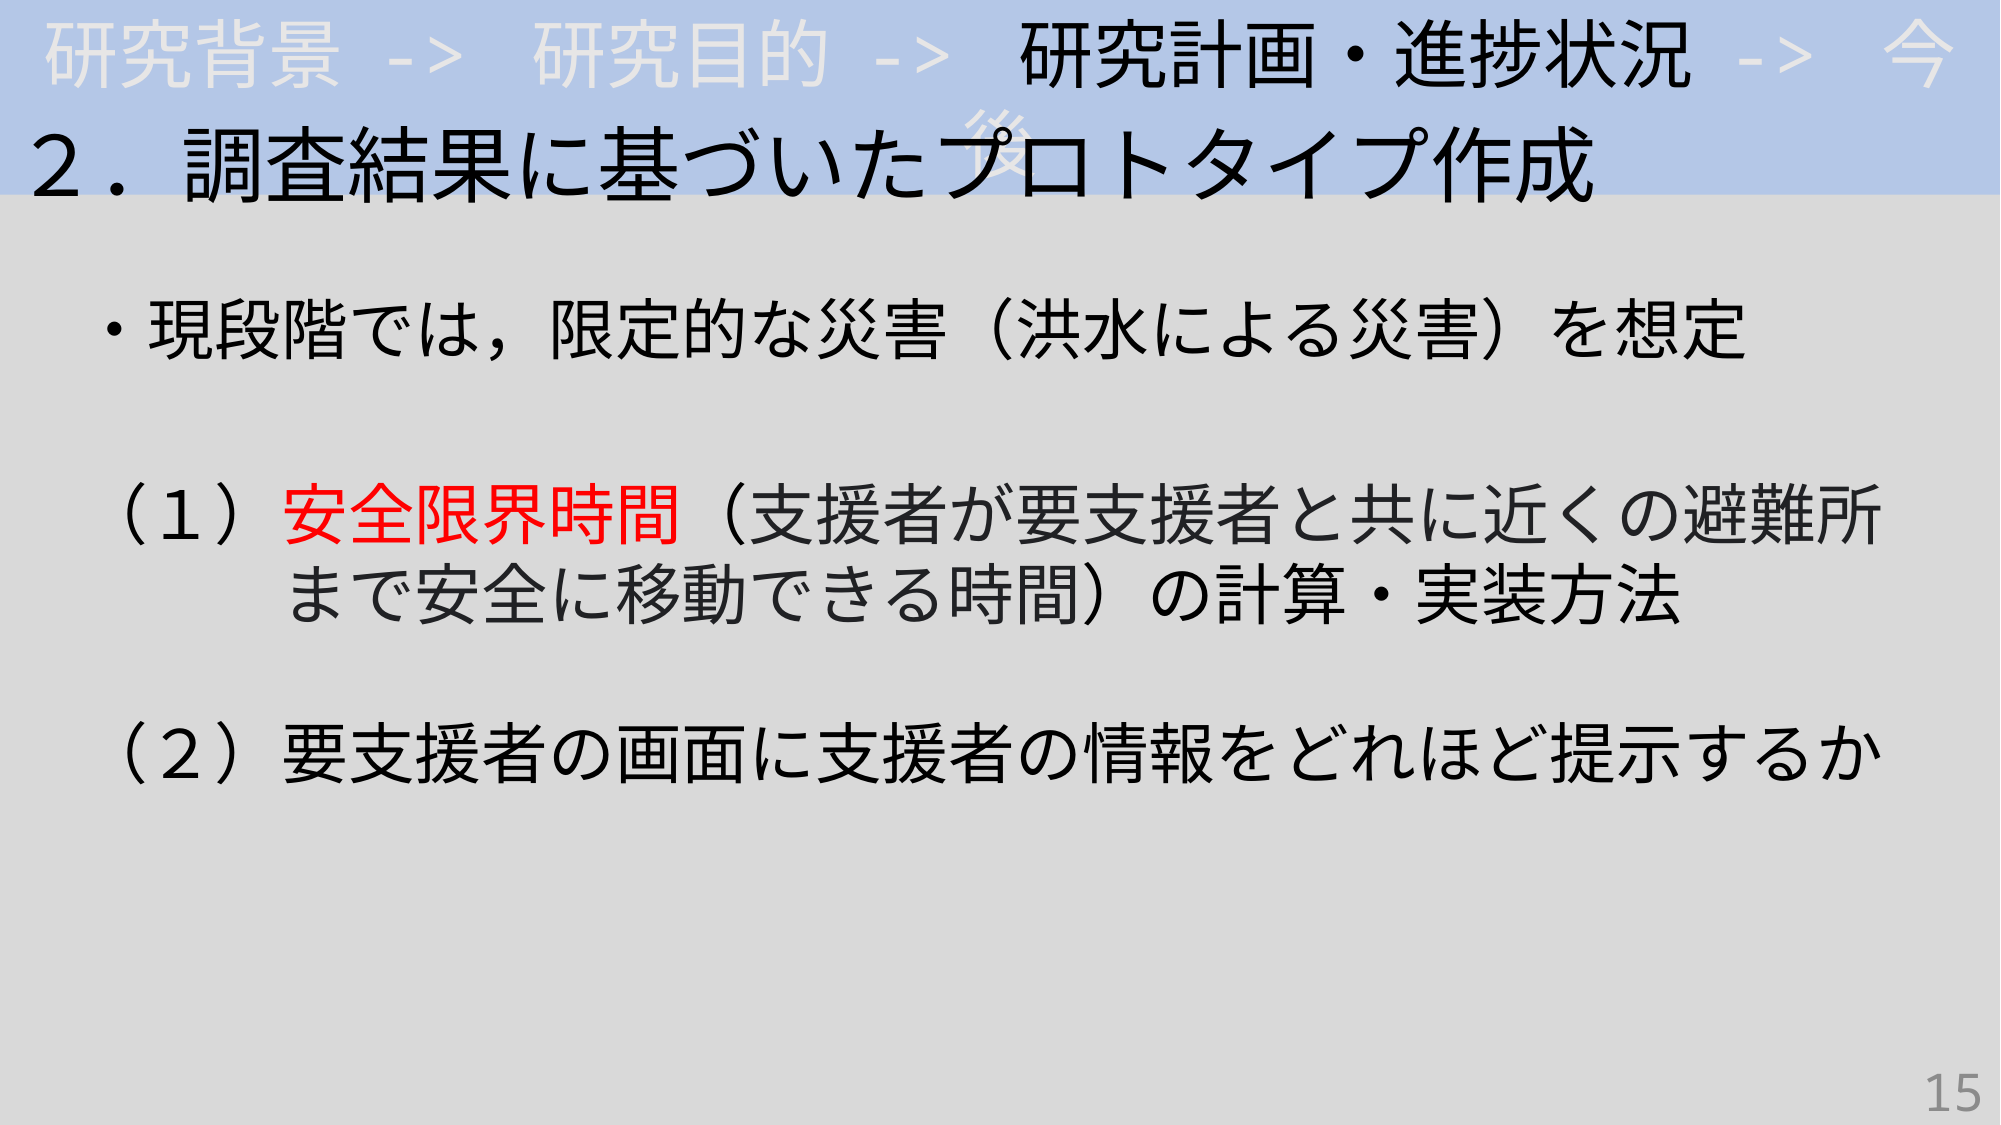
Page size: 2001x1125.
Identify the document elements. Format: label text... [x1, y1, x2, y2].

slide_number 15 [1550, 1065, 2000, 1125]
text_box （１）安全限界時間（支援者が要支援者と共に近くの避難所 まで安全に移動できる時間）の計算・実装方法 （２）要支援者の画面に支援者の情報をどれほど提示するか [66, 465, 1927, 800]
text_box ・現段階では，限定的な災害（洪水による災害）を想定 [66, 280, 1927, 375]
text_box ２．調査結果に基づいたプロトタイプ作成 [0, 106, 1994, 221]
text_box 研究背景 -> 研究目的 -> 研究計画・進捗状況 -> 今後 [0, 0, 2000, 195]
